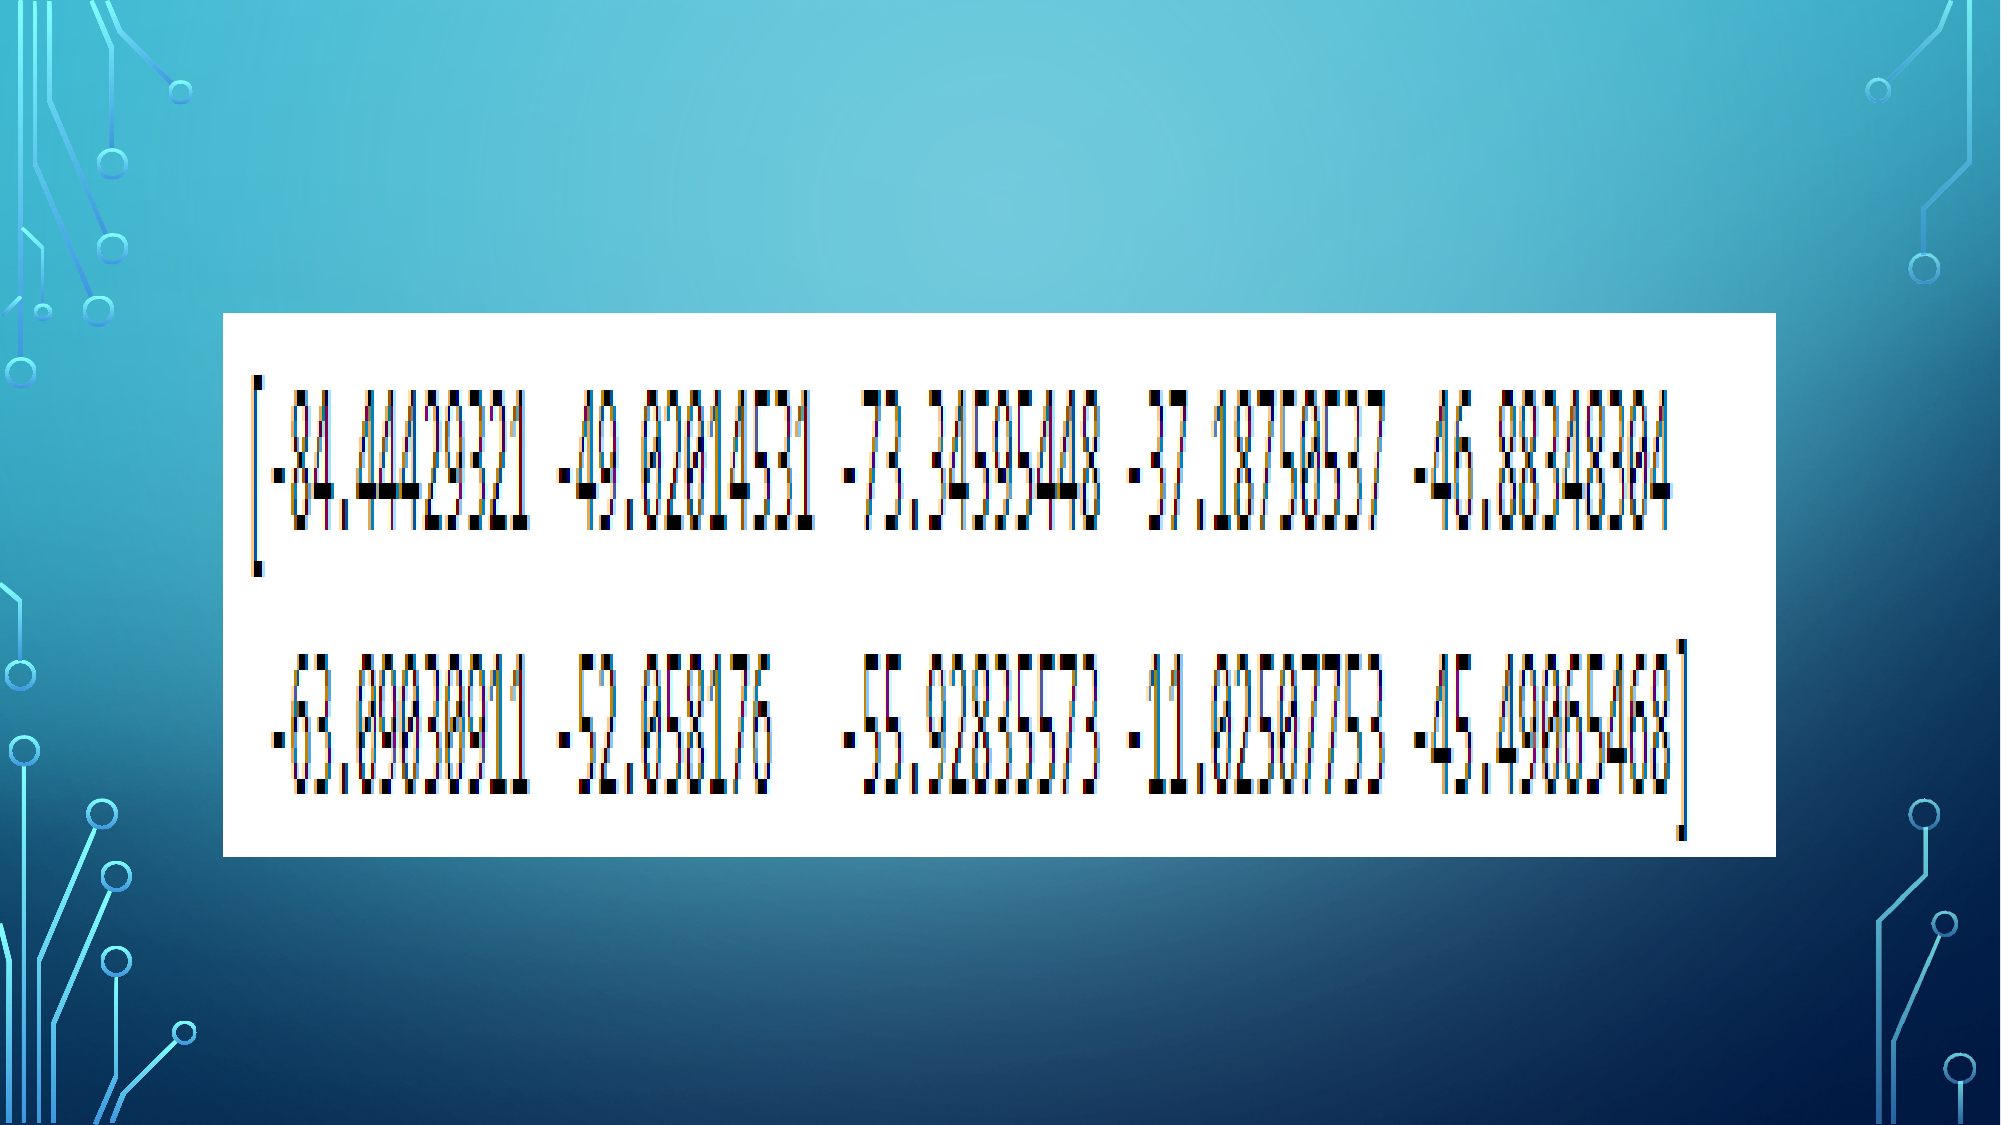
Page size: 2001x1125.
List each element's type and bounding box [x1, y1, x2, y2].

picture [223, 312, 1776, 857]
